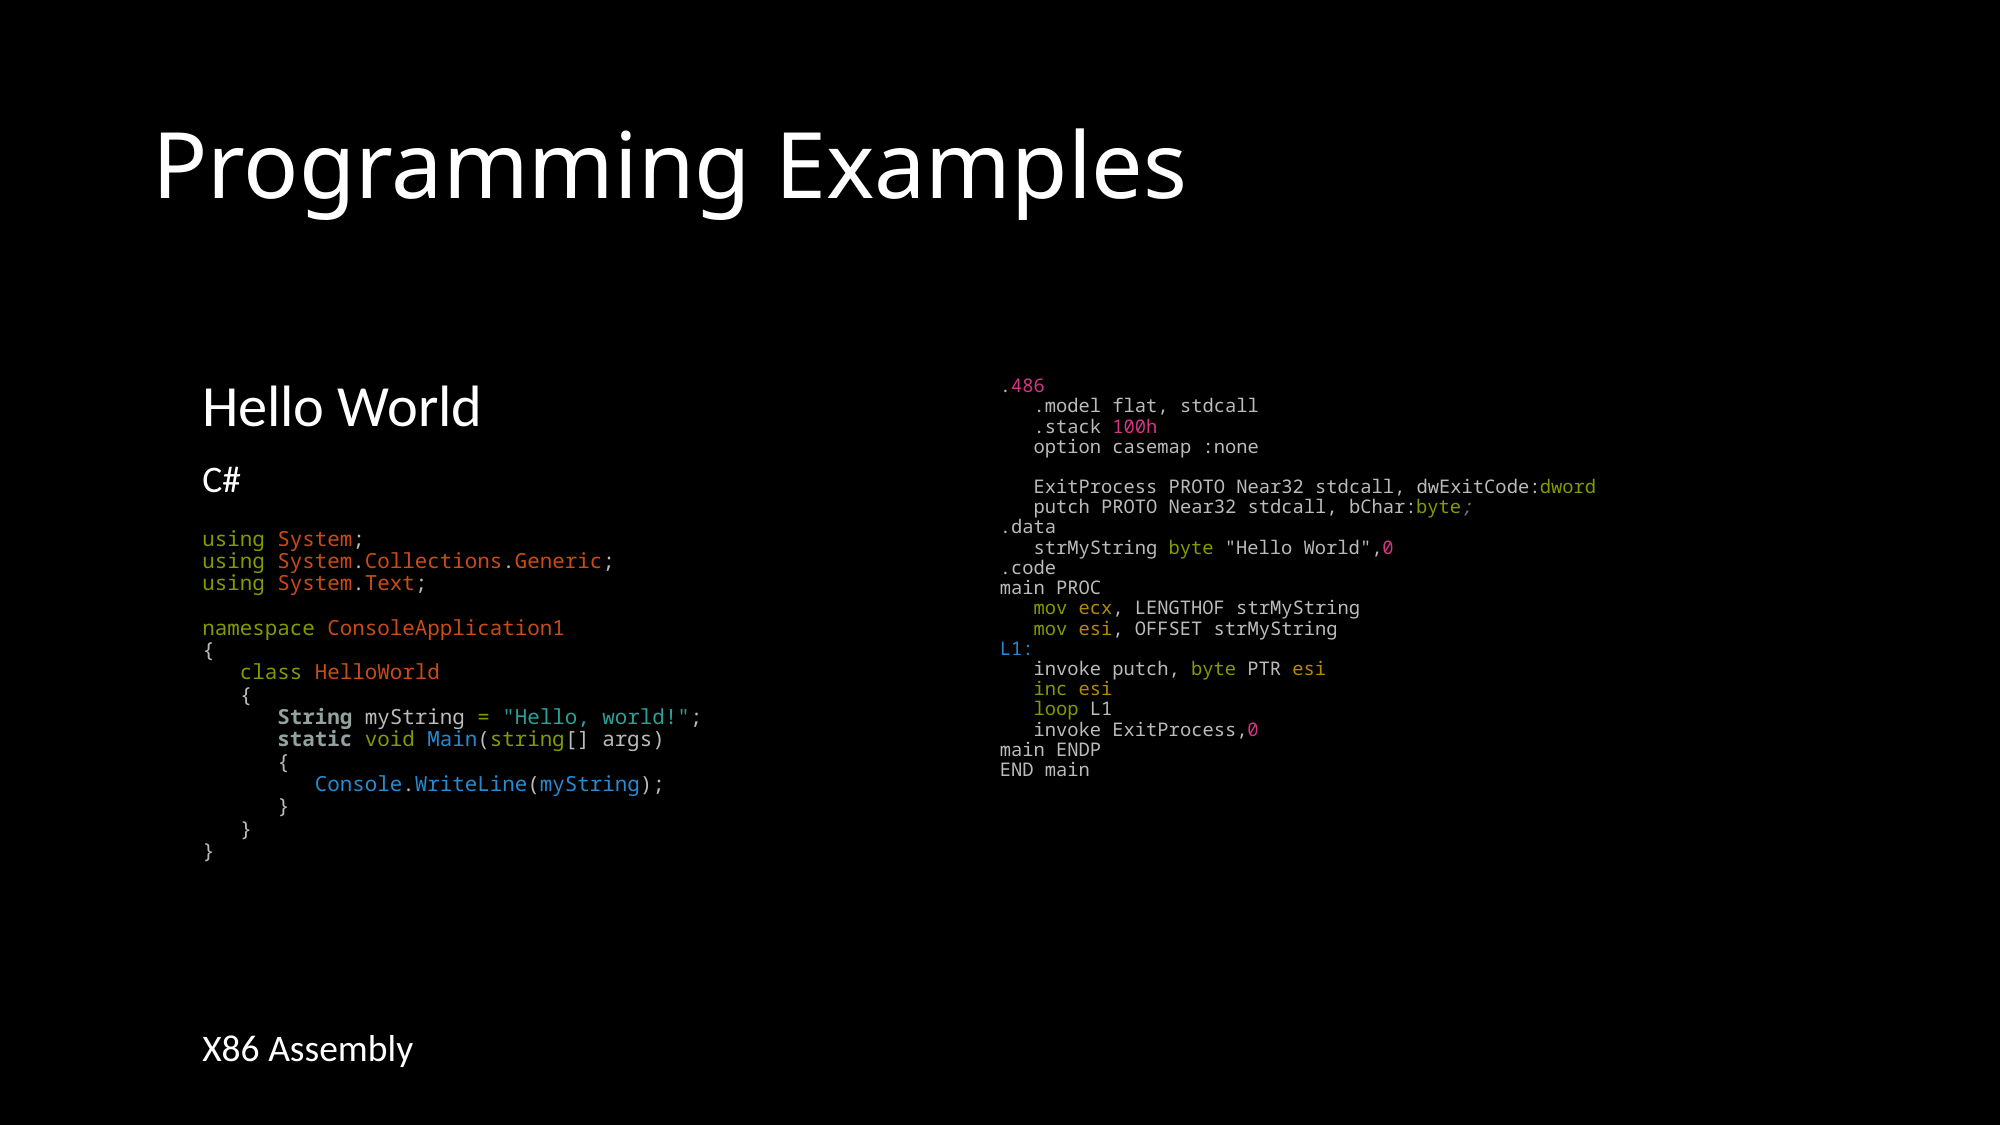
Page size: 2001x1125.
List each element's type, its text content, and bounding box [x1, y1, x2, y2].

list Hello World C# using System; using System.Collections.Generic; using System.Text; namespace ConsoleApplication1 { class HelloWorld { String myString = "Hello, world!"; static void Main(string[] args) { Console.WriteLine(myString); } } } X86 Assembly .486 .model flat, stdcall .stack 100h option casemap :none ExitProcess PROTO Near32 stdcall, dwExitCode:dword putch PROTO Near32 stdcall, bChar:byte; .data strMyString byte "Hello World",0 .code main PROC mov ecx, LENGTHOF strMyString mov esi, OFFSET strMyString L1: invoke putch, byte PTR esi inc esi loop L1 invoke ExitProcess,0 main ENDP END main [187, 369, 1813, 1091]
title Programming Examples [137, 59, 1863, 278]
